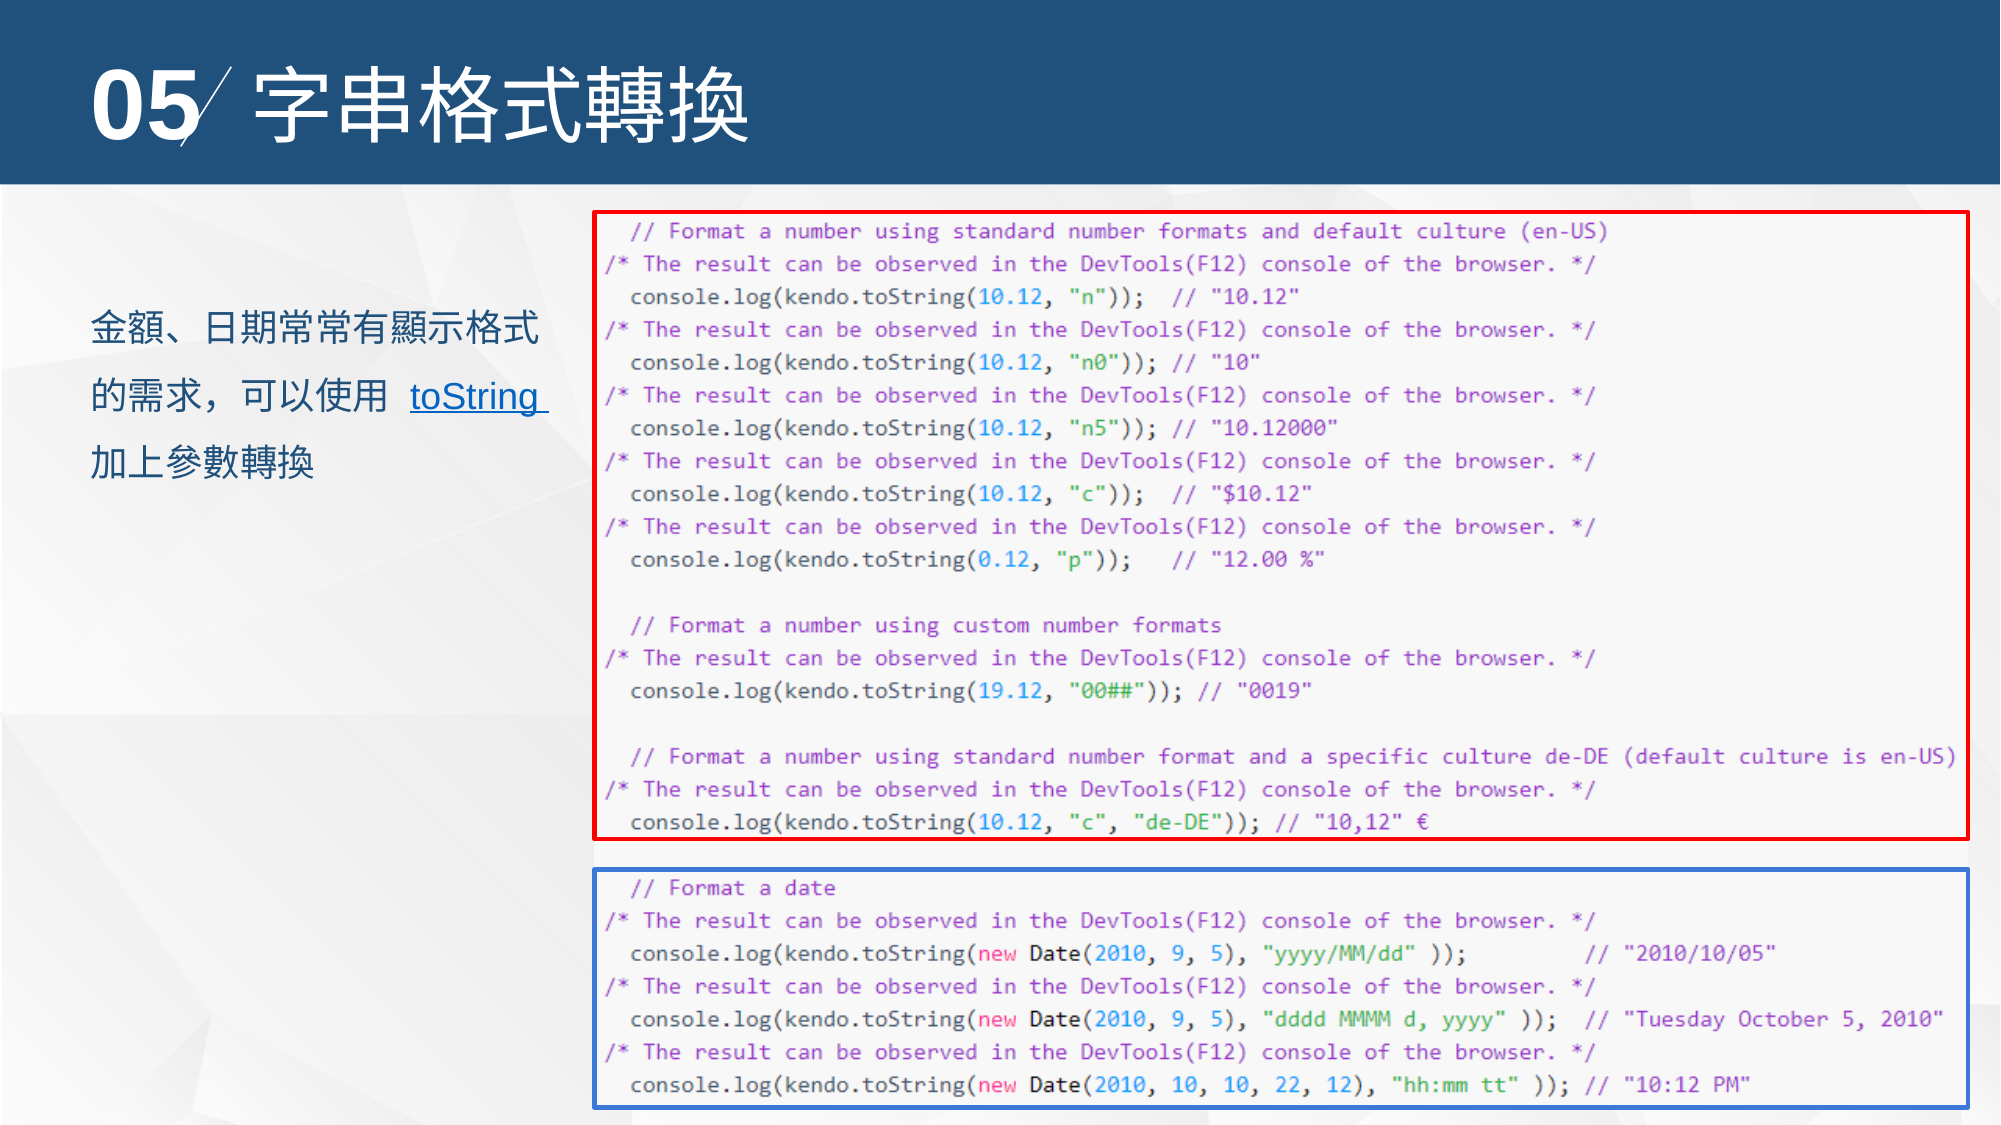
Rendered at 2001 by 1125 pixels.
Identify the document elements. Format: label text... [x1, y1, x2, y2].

list 05 [75, 45, 218, 212]
text_box 金額、日期常常有顯示格式的需求，可以使用 toString 加上參數轉換 [75, 274, 577, 1046]
list 字串格式轉換 [235, 57, 1768, 139]
picture [0, 0, 2001, 1125]
